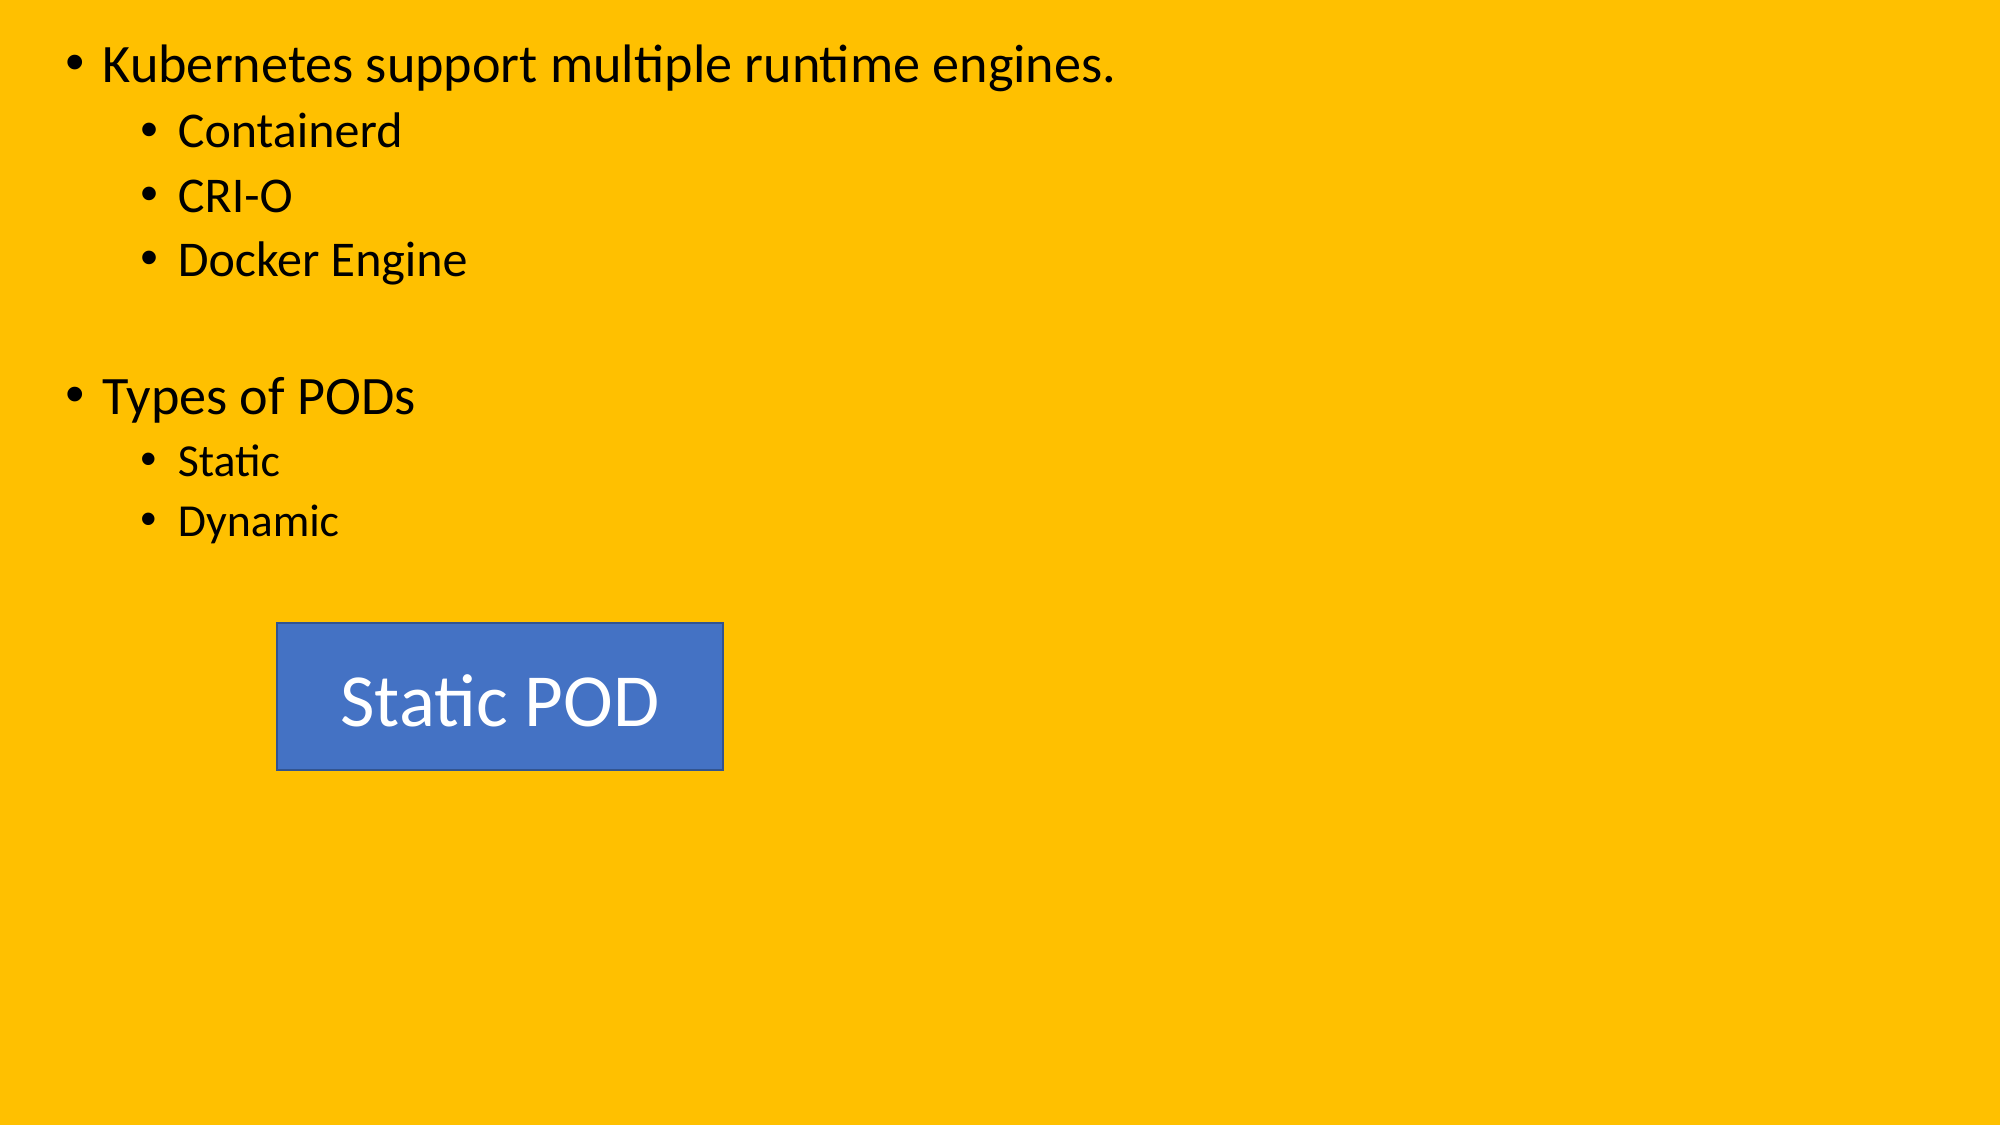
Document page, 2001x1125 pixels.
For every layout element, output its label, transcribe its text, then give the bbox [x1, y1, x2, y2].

list Kubernetes support multiple runtime engines. Containerd CRI-O Docker Engine Types of PODs Static Dynamic [50, 28, 1776, 1072]
text_box Static POD [276, 622, 724, 771]
